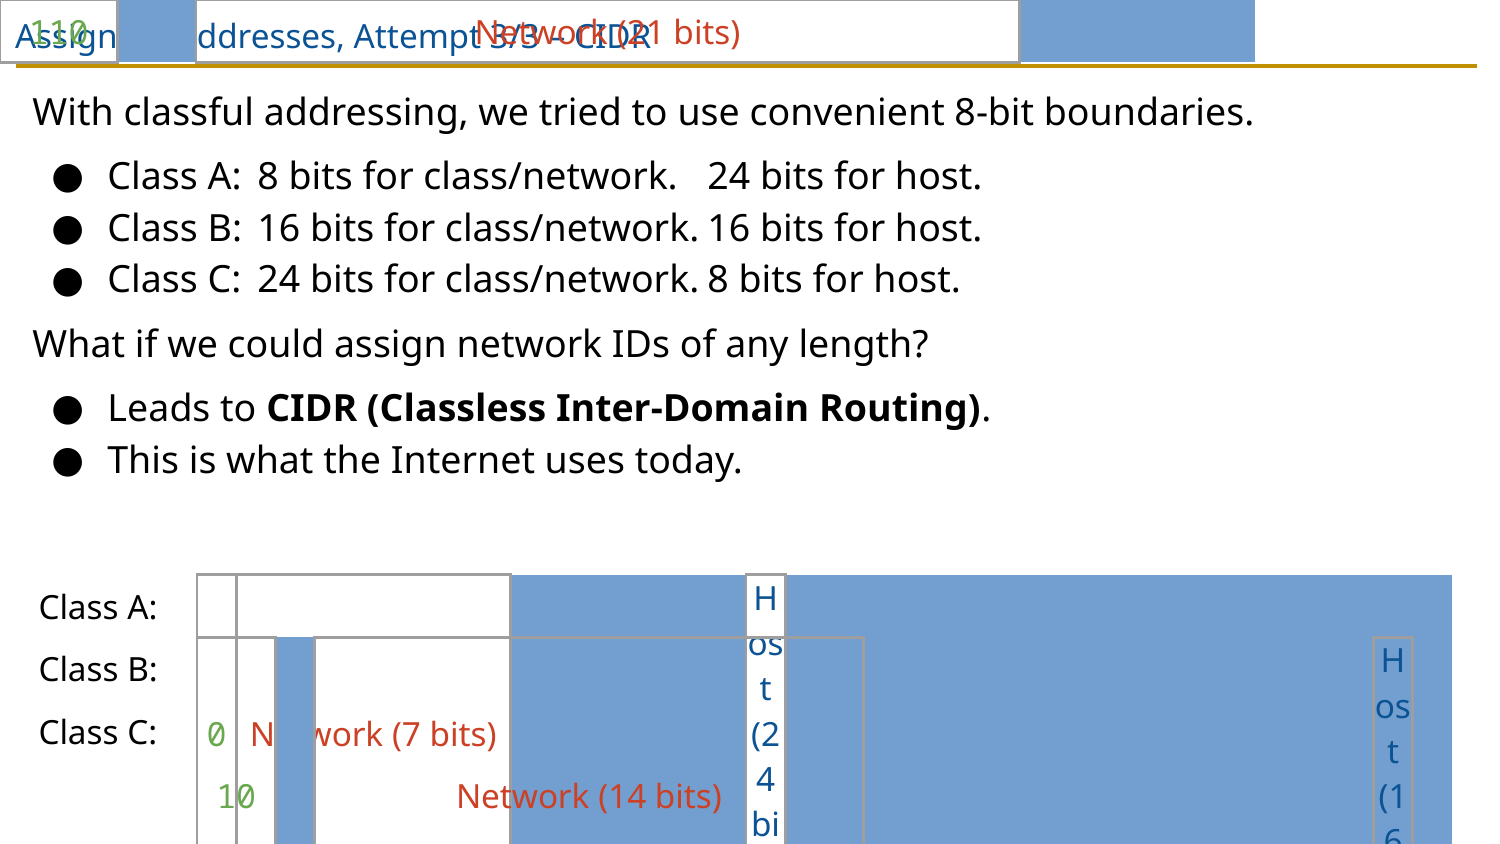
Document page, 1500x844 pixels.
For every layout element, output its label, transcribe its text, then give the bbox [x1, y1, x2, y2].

text_box Class C: [38, 710, 172, 751]
table_header Host (16 bits) [1375, 639, 1411, 844]
text_box Class A: [38, 585, 172, 626]
table_header Network (14 bits) [316, 639, 862, 844]
table_header 110 [1, 1, 116, 61]
title Assigning Addresses, Attempt 3/3 – CIDR [0, 0, 1500, 65]
table_header Network (7 bits) [238, 576, 509, 637]
table_header Host (24 bits) [747, 576, 784, 636]
text_box Class B: [38, 648, 172, 689]
list With classful addressing, we tried to use convenient 8-bit boundaries. Class A: 8 bits for class/network. 24 bits for host. Class B: 16 bits for class/network. 16 bits for host. Class C: 24 bits for class/network. 8 bits for host. What if we could assign network IDs of any length? Leads to CIDR (Classless Inter-Domain Routing). This is what the Internet uses today. [17, 65, 1480, 502]
table_header 10 [198, 639, 274, 844]
table_header 0 [198, 576, 235, 636]
table_header Network (21 bits) [197, 1, 1018, 61]
